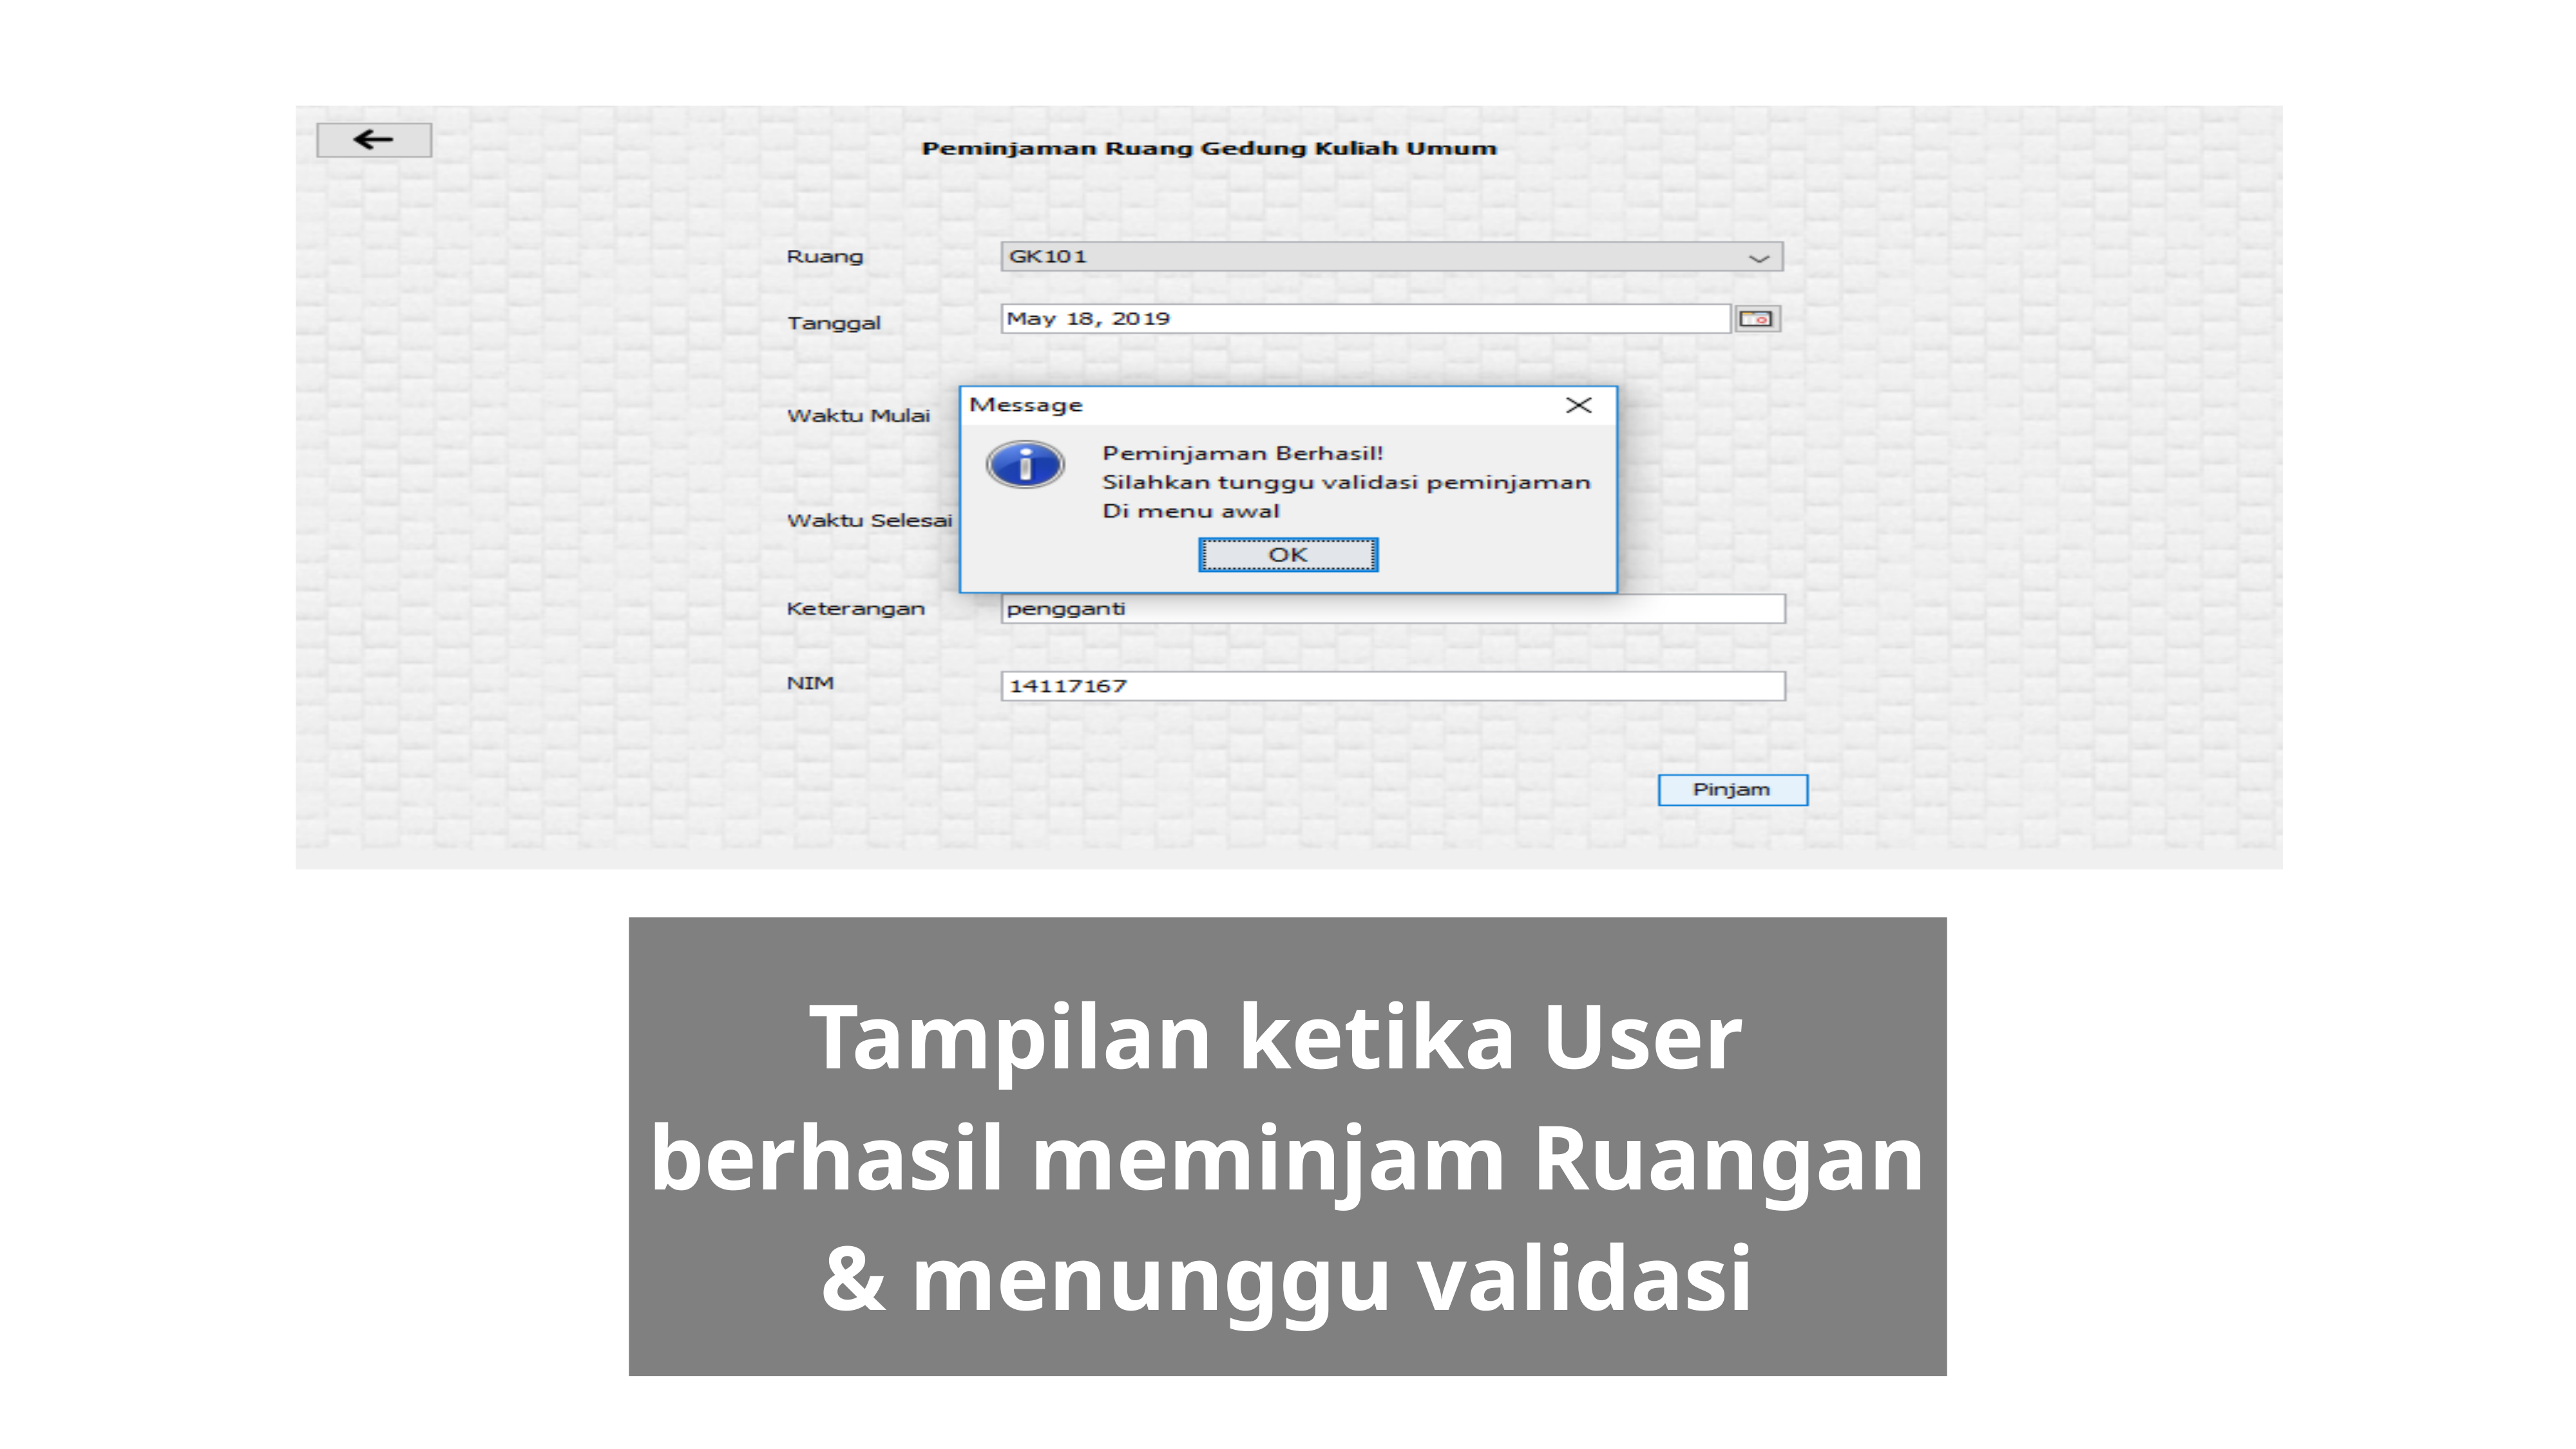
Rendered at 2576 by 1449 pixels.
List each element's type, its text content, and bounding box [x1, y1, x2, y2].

text_box Tampilan ketika User berhasil meminjam Ruangan & menunggu validasi [629, 917, 1947, 1376]
picture [296, 105, 2283, 869]
